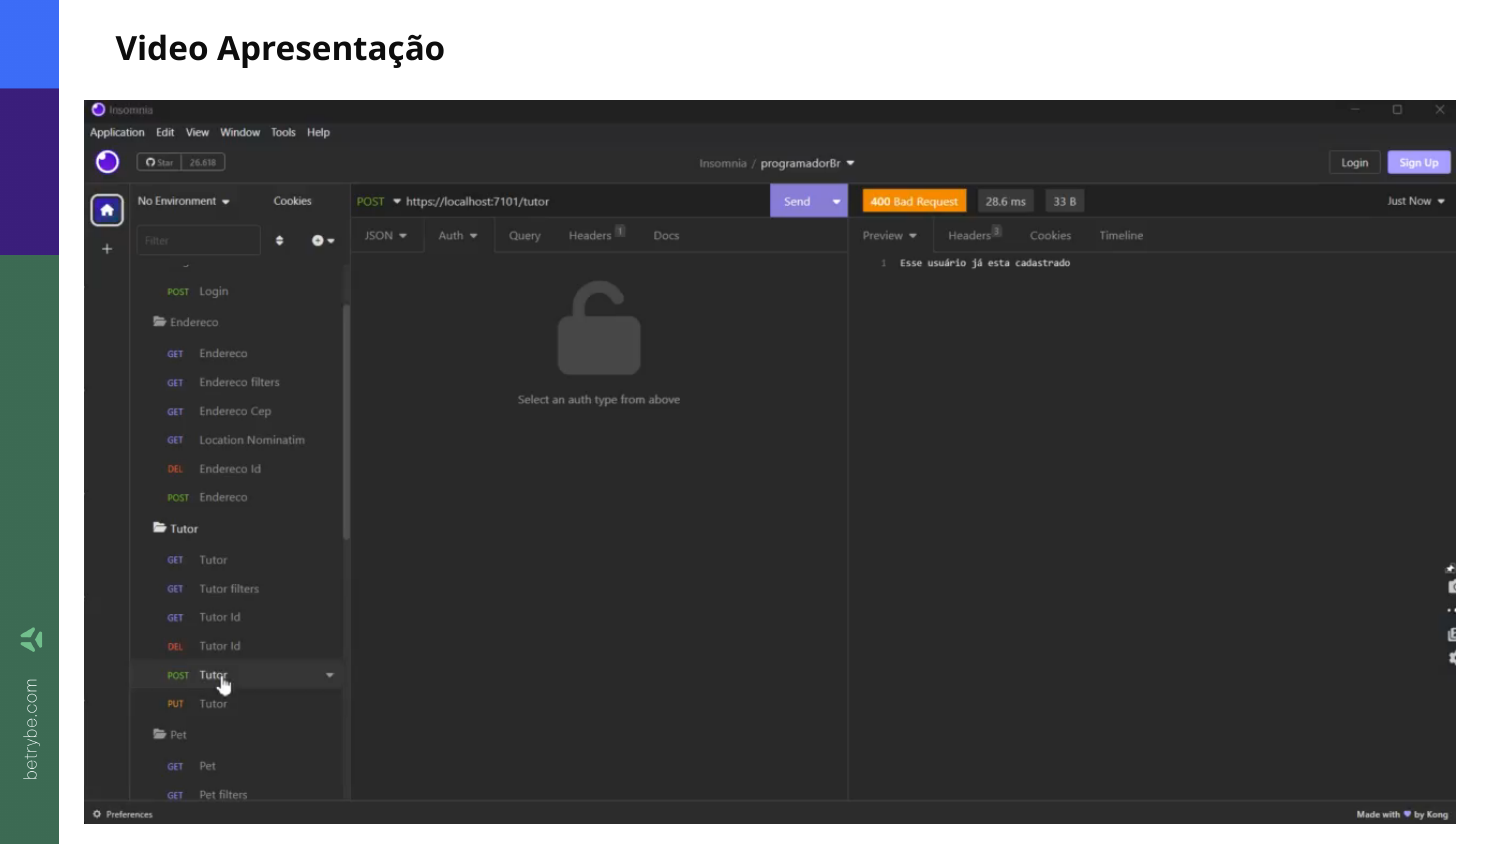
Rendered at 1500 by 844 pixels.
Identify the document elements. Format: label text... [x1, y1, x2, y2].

picture [0, 0, 59, 844]
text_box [83, 99, 1457, 825]
text_box Video Apresentação [100, 19, 626, 75]
